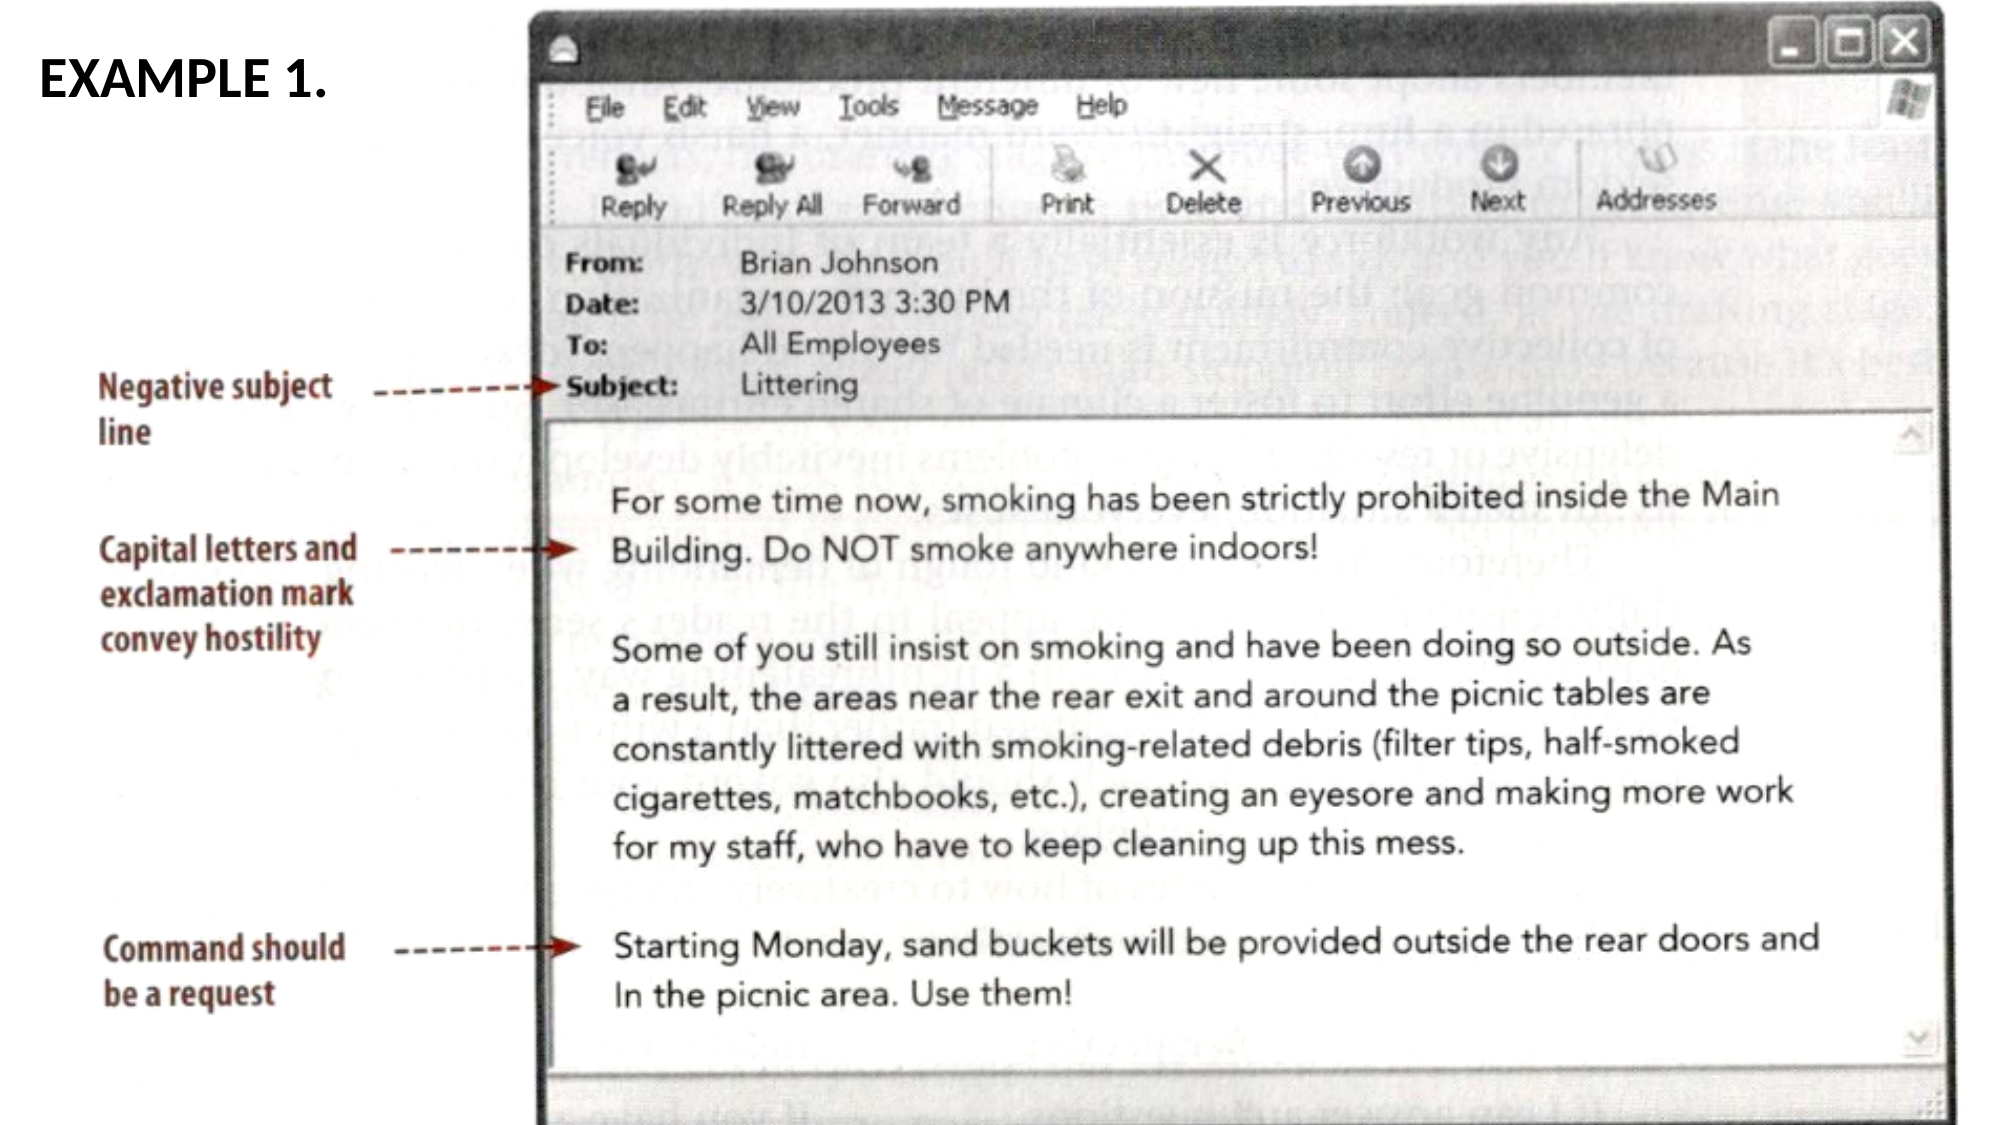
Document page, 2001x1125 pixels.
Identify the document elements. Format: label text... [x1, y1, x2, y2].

text_box EXAMPLE 1. [25, 31, 79, 117]
picture [79, 0, 1975, 1125]
